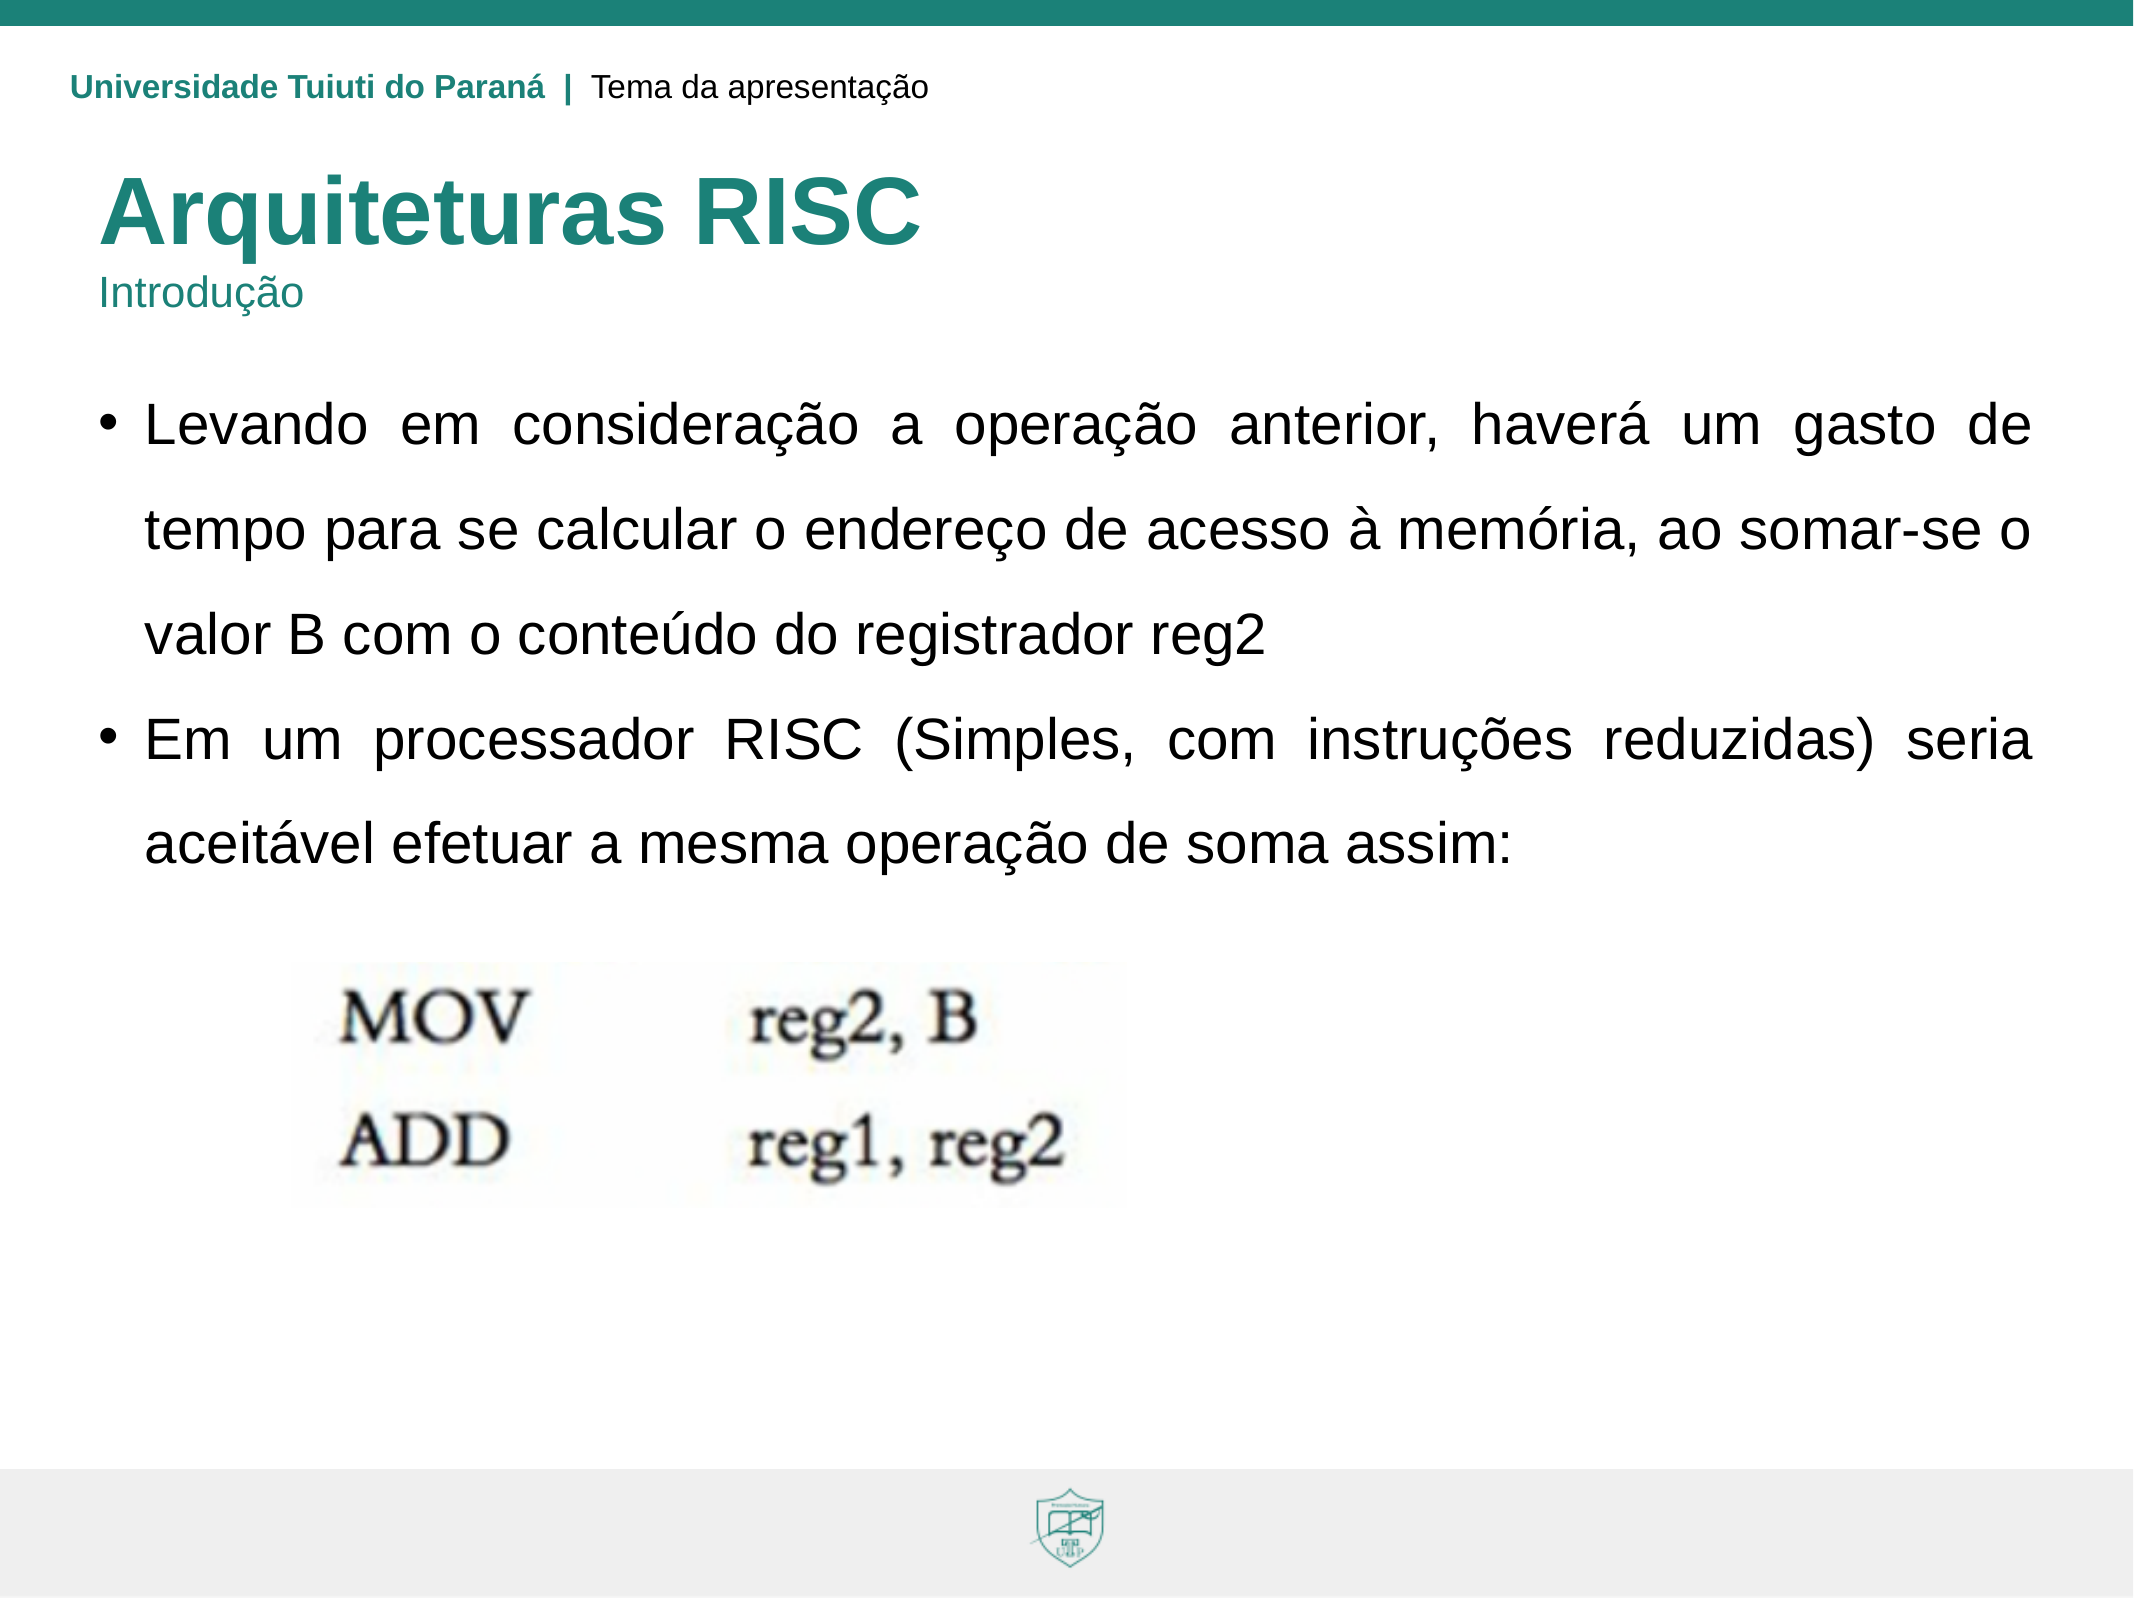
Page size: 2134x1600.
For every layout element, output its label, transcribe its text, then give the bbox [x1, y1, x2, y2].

text_box Universidade Tuiuti do Paraná | Tema da apresentação [63, 59, 936, 112]
picture [291, 962, 1127, 1208]
picture [0, 1469, 2134, 1598]
picture [0, 0, 2134, 26]
text_box Arquiteturas RISC Introdução Levando em consideração a operação anterior, haverá um gasto de tempo para se calcular o endereço de acesso à memória, ao somar-se o valor B com o conteúdo do registrador reg2 Em um processador RISC (Simples, com instruções reduzidas) seria aceitável efetuar a mesma operação de soma assim: [91, 142, 2042, 882]
